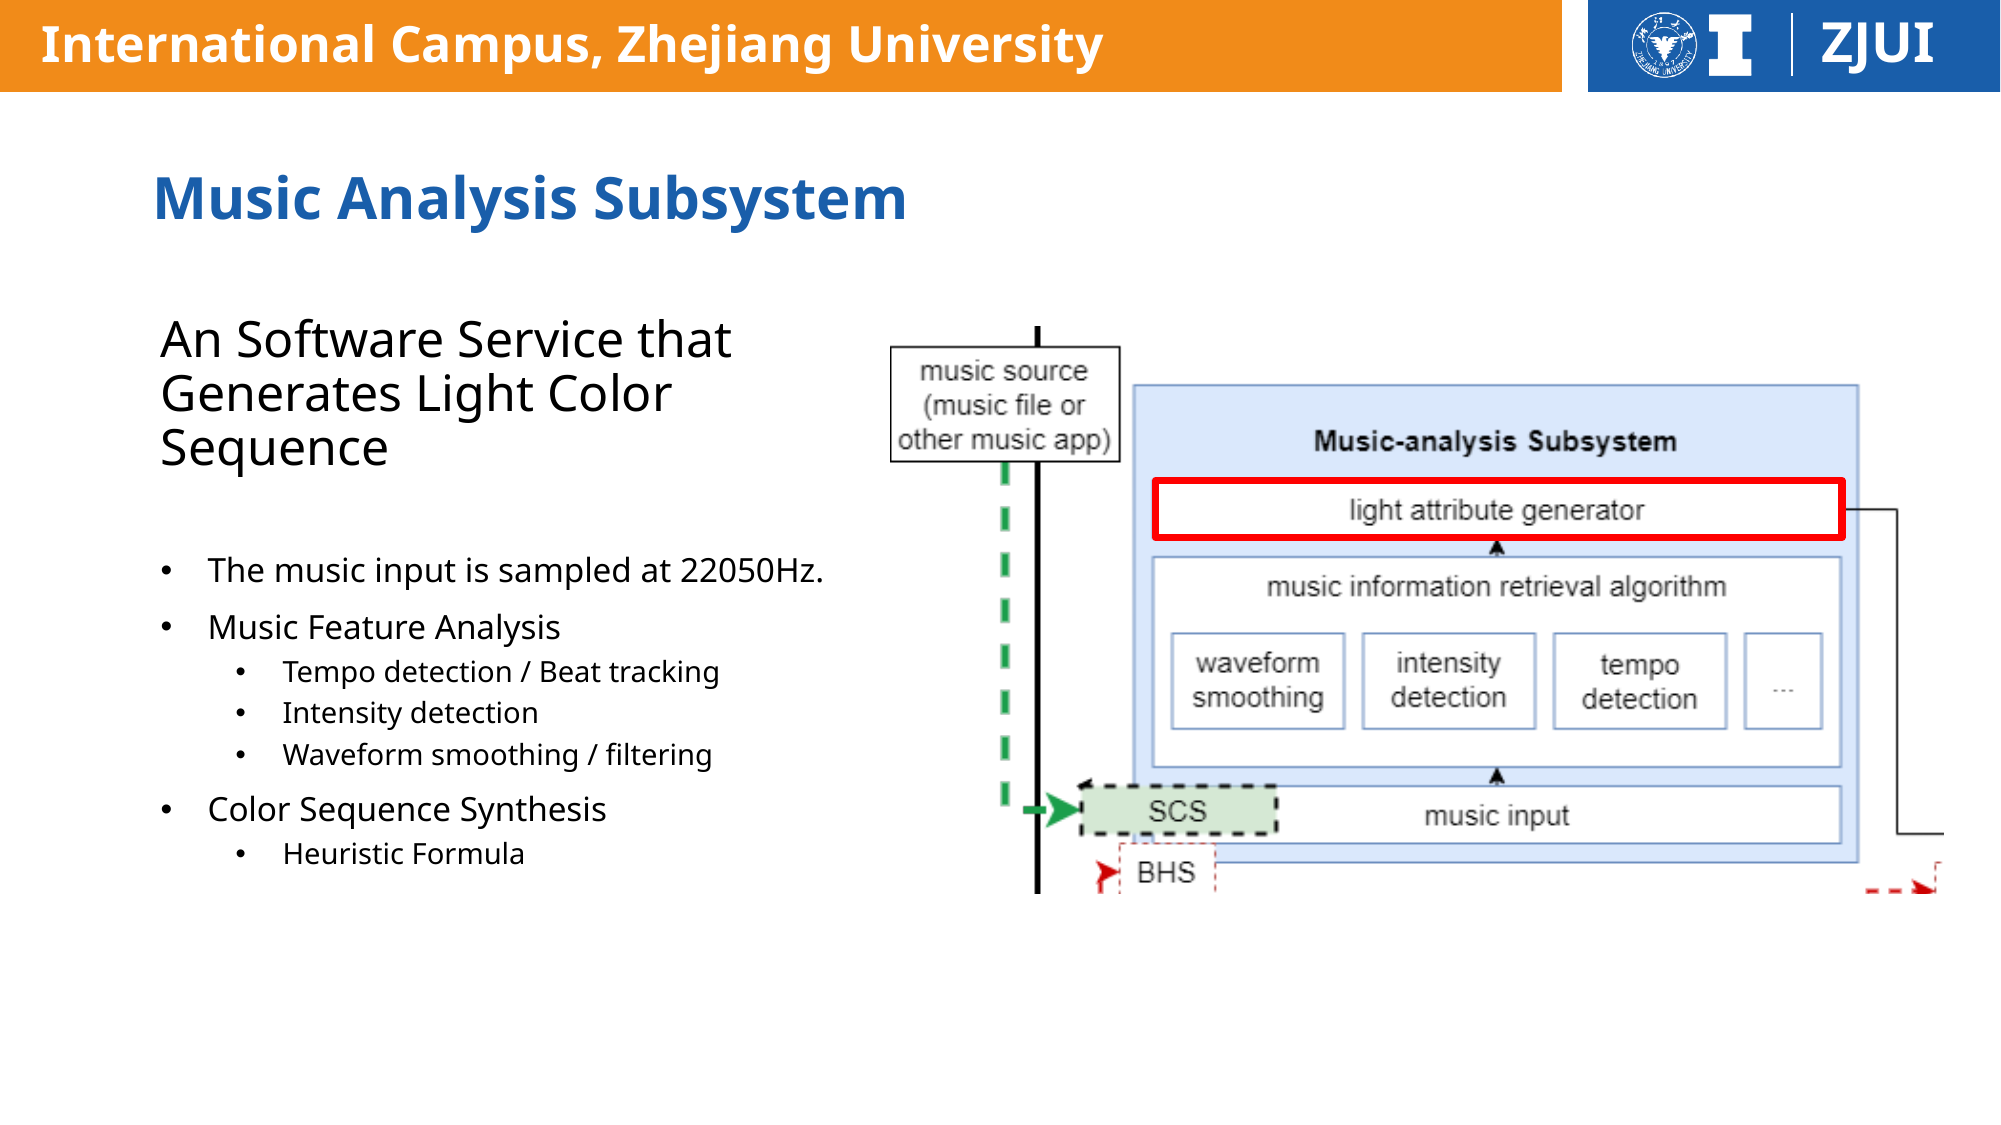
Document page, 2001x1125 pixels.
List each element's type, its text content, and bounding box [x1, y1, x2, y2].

list An Software Service that Generates Light Color Sequence The music input is sampled at 22050Hz. Music Feature Analysis Tempo detection / Beat tracking Intensity detection Waveform smoothing / filtering Color Sequence Synthesis Heuristic Formula [145, 306, 923, 973]
picture [1614, 0, 1774, 114]
picture [890, 326, 1944, 894]
title Music Analysis Subsystem [137, 124, 1863, 278]
